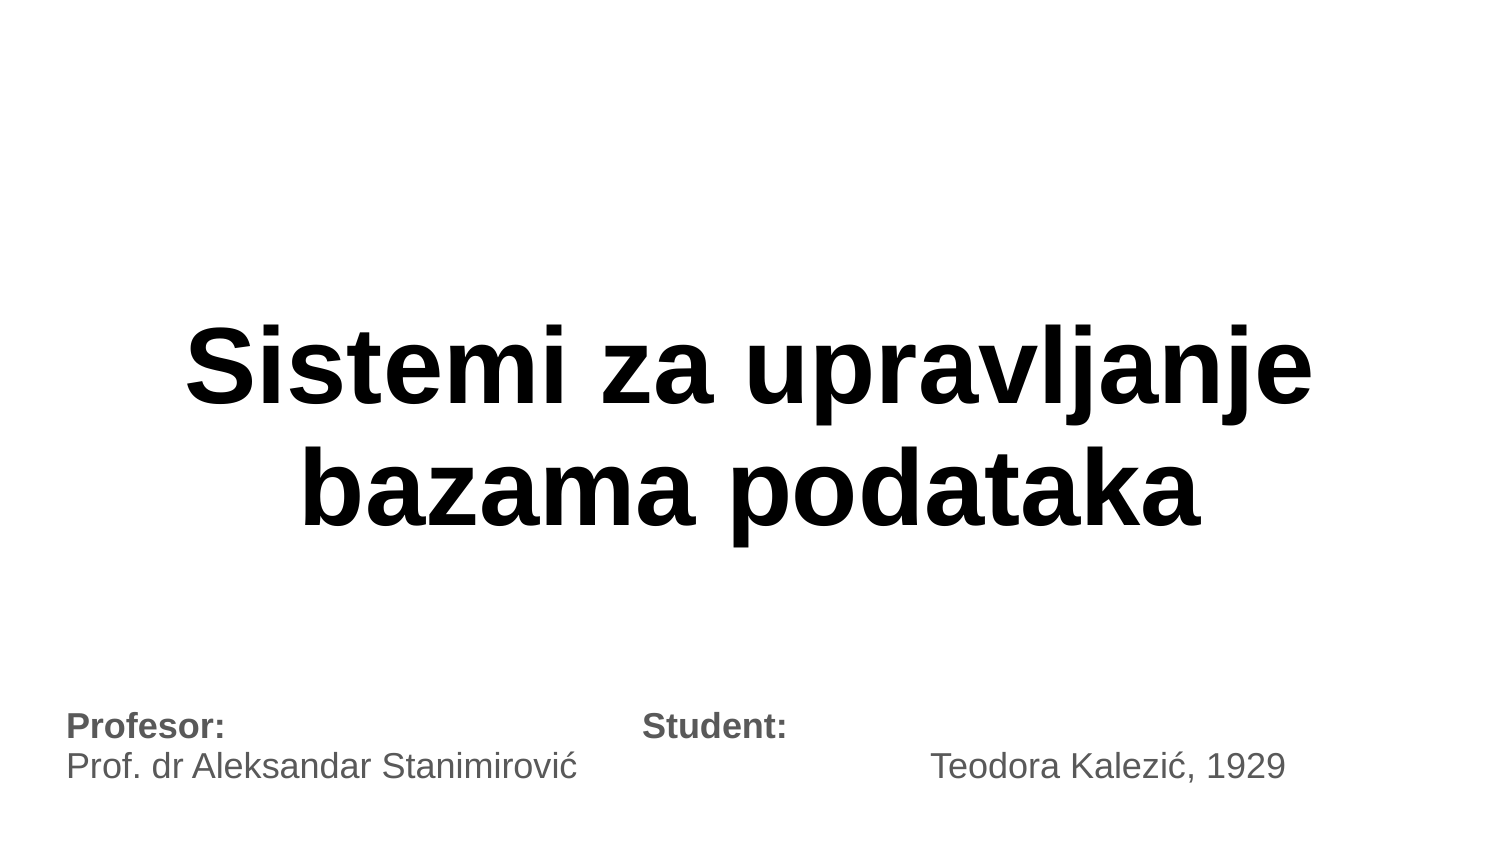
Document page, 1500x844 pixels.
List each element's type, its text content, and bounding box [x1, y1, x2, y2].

title Sistemi za upravljanje bazama podataka [51, 226, 1449, 564]
subtitle Profesor: Student: Prof. dr Aleksandar Stanimirović Teodora Kalezić, 1929 [51, 691, 1449, 822]
